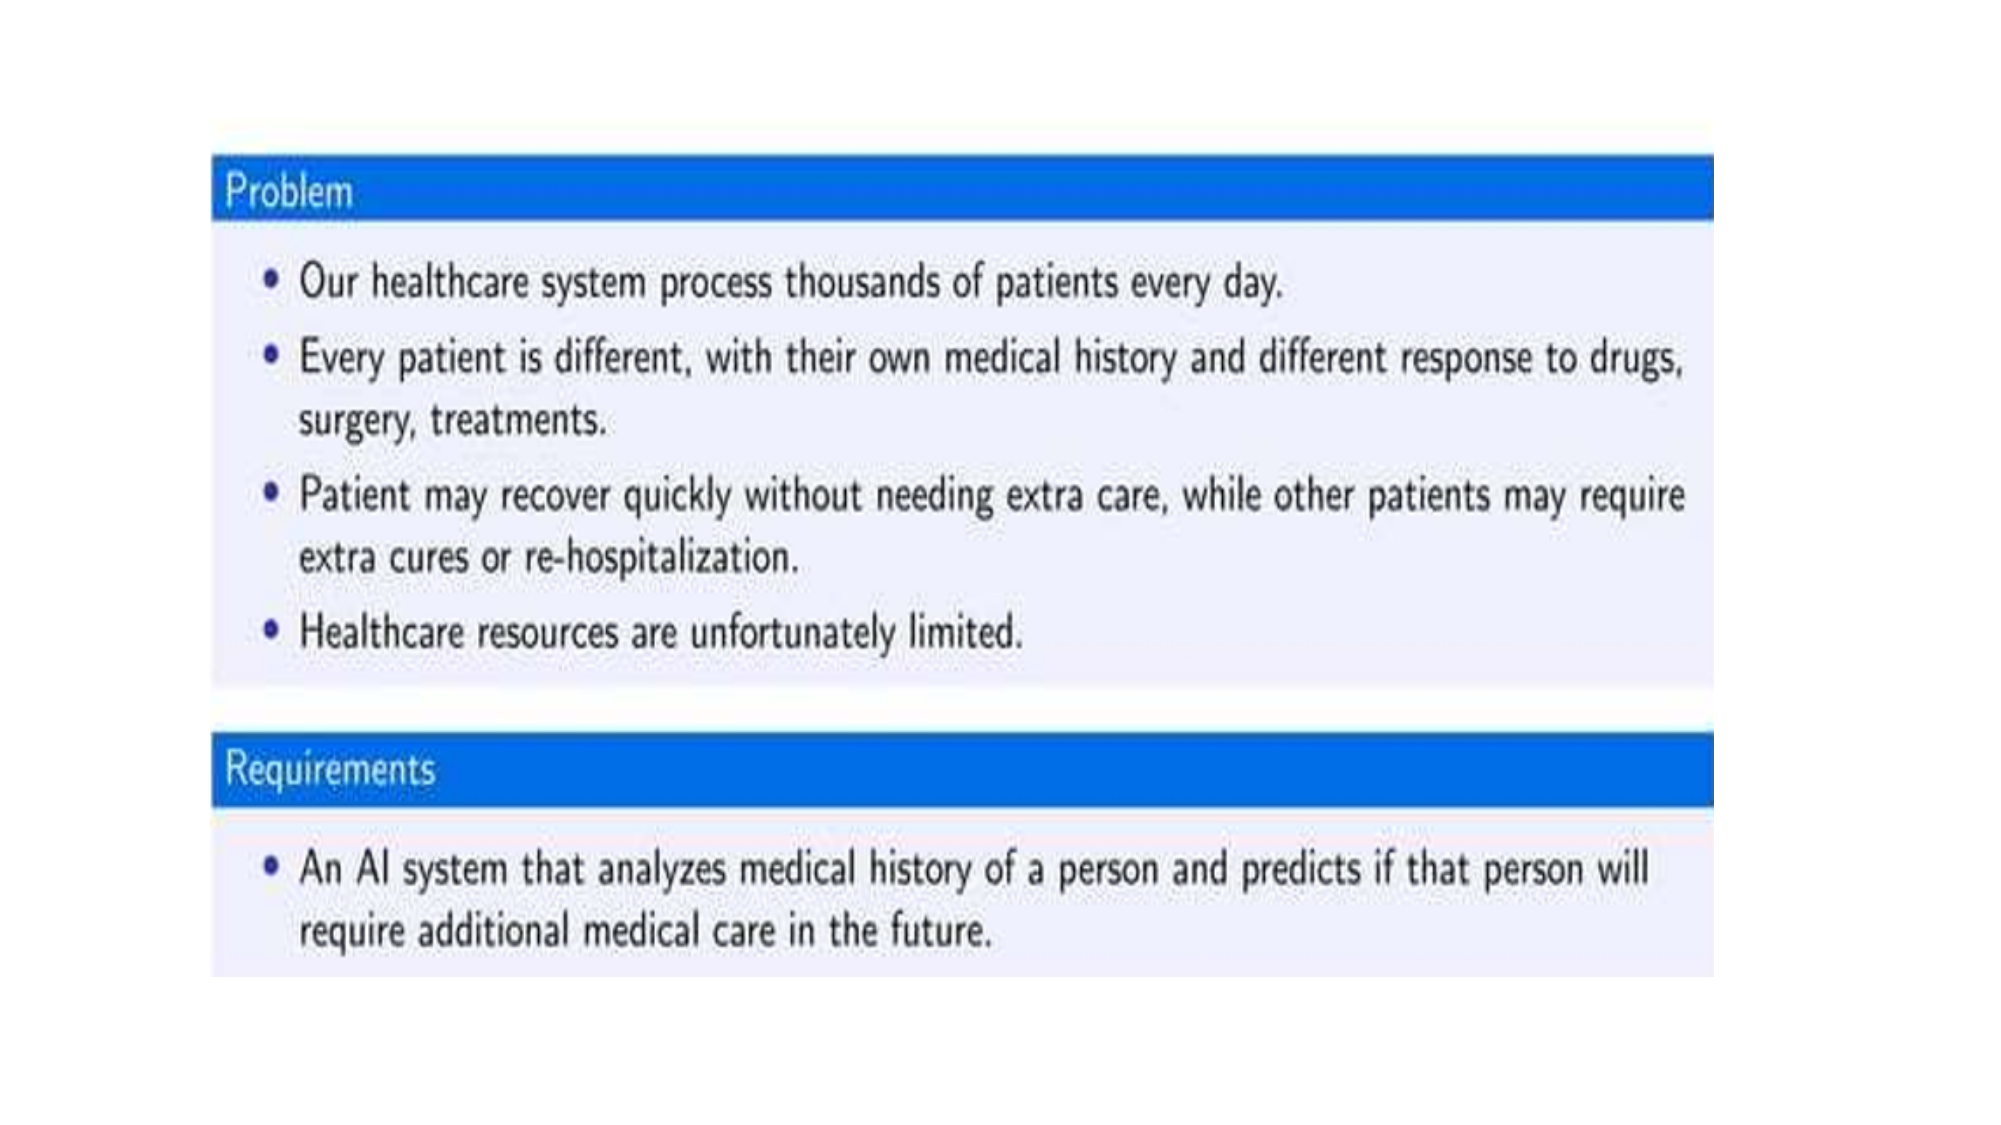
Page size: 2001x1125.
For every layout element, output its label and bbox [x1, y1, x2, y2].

picture [210, 118, 1714, 977]
